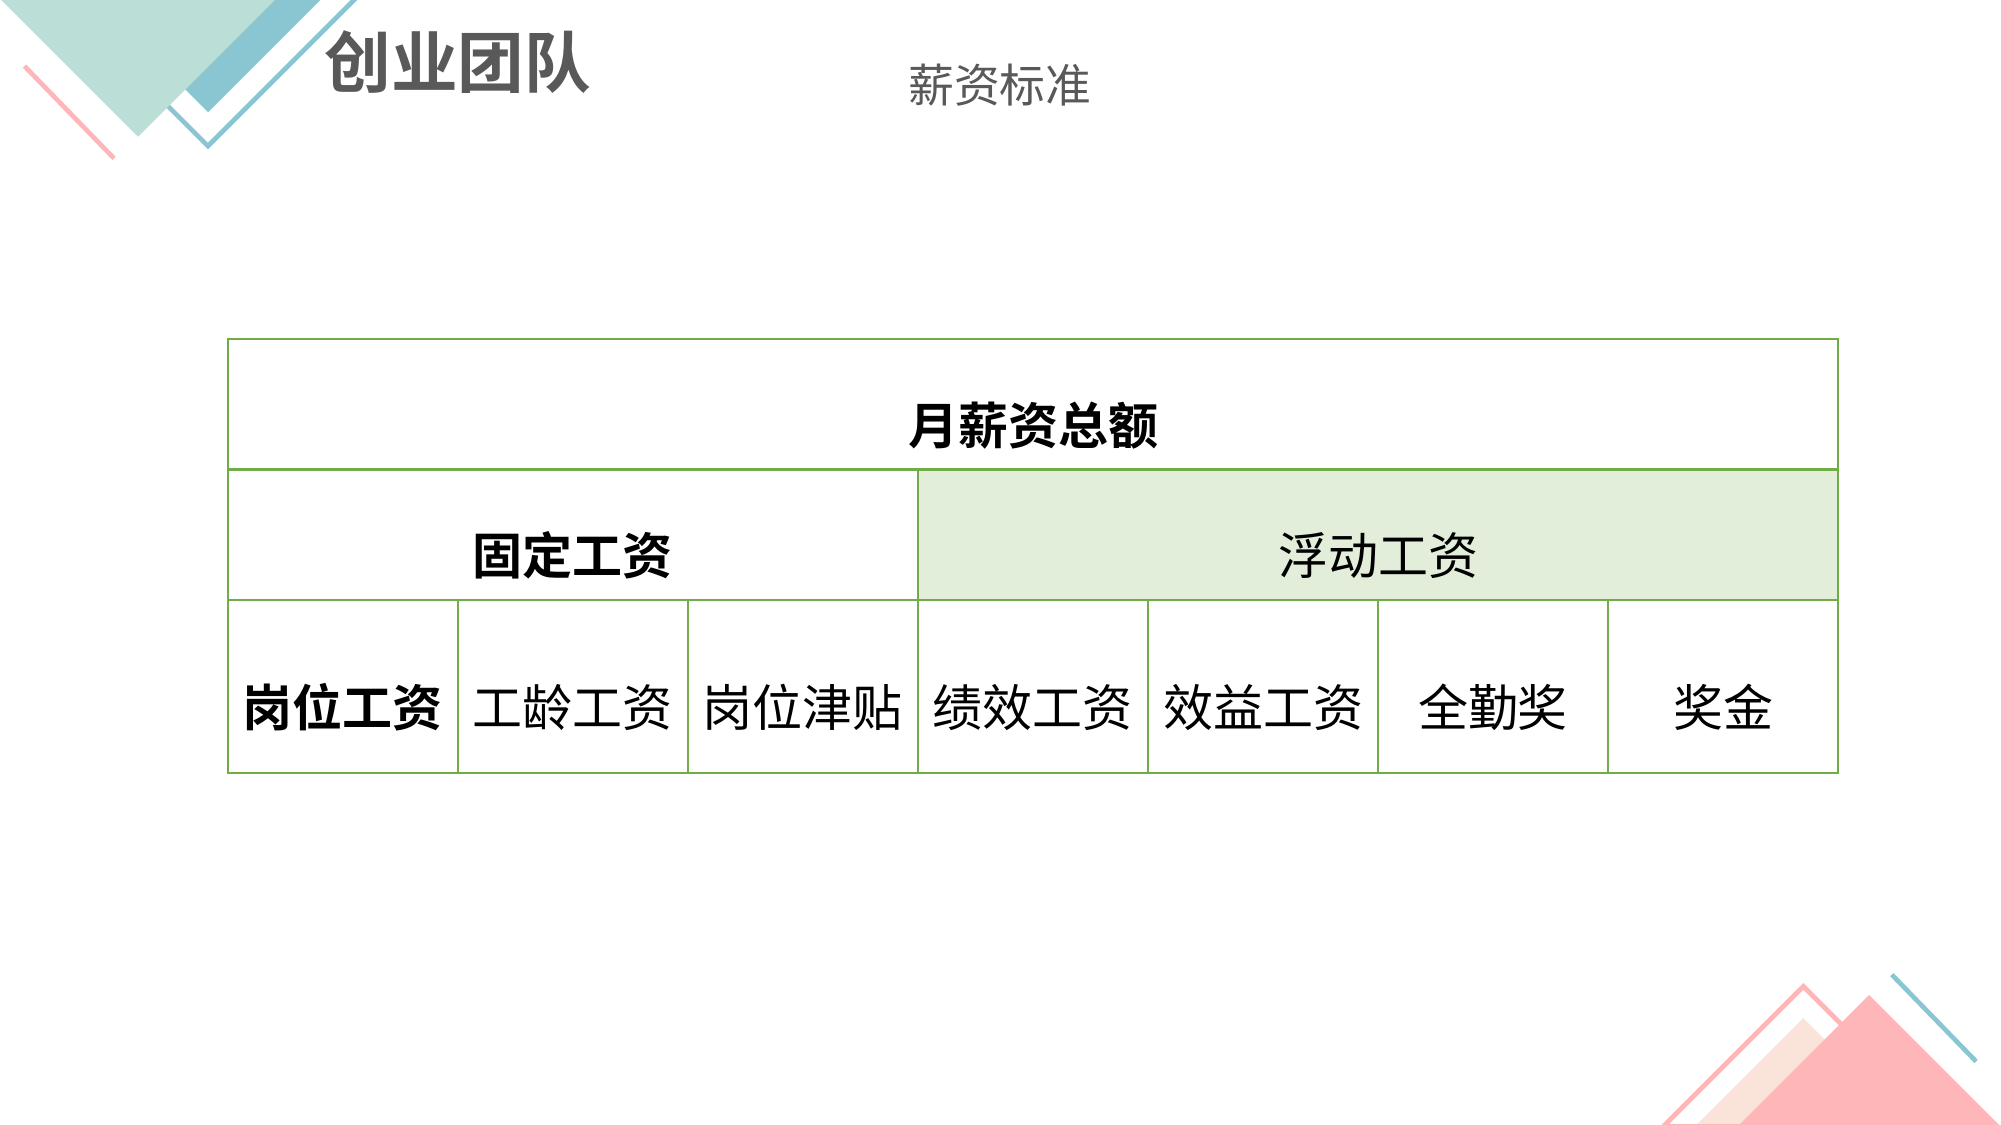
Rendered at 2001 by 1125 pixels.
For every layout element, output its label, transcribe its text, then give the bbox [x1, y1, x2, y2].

table_cell 全勤奖 [1379, 601, 1607, 772]
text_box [1704, 974, 1977, 1125]
table_cell 工龄工资 [459, 601, 687, 772]
table_cell 岗位工资 [229, 601, 457, 772]
table_header 月薪资总额 [229, 340, 1837, 468]
table_cell 浮动工资 [919, 471, 1837, 599]
table_cell 绩效工资 [919, 601, 1147, 772]
text_box 创业团队 [314, 13, 617, 109]
text_box 薪资标准 [841, 49, 1159, 119]
table_cell 奖金 [1609, 601, 1837, 772]
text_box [24, 0, 314, 159]
table_cell 效益工资 [1149, 601, 1377, 772]
table_cell 固定工资 [229, 471, 917, 599]
table_cell 岗位津贴 [689, 601, 917, 772]
